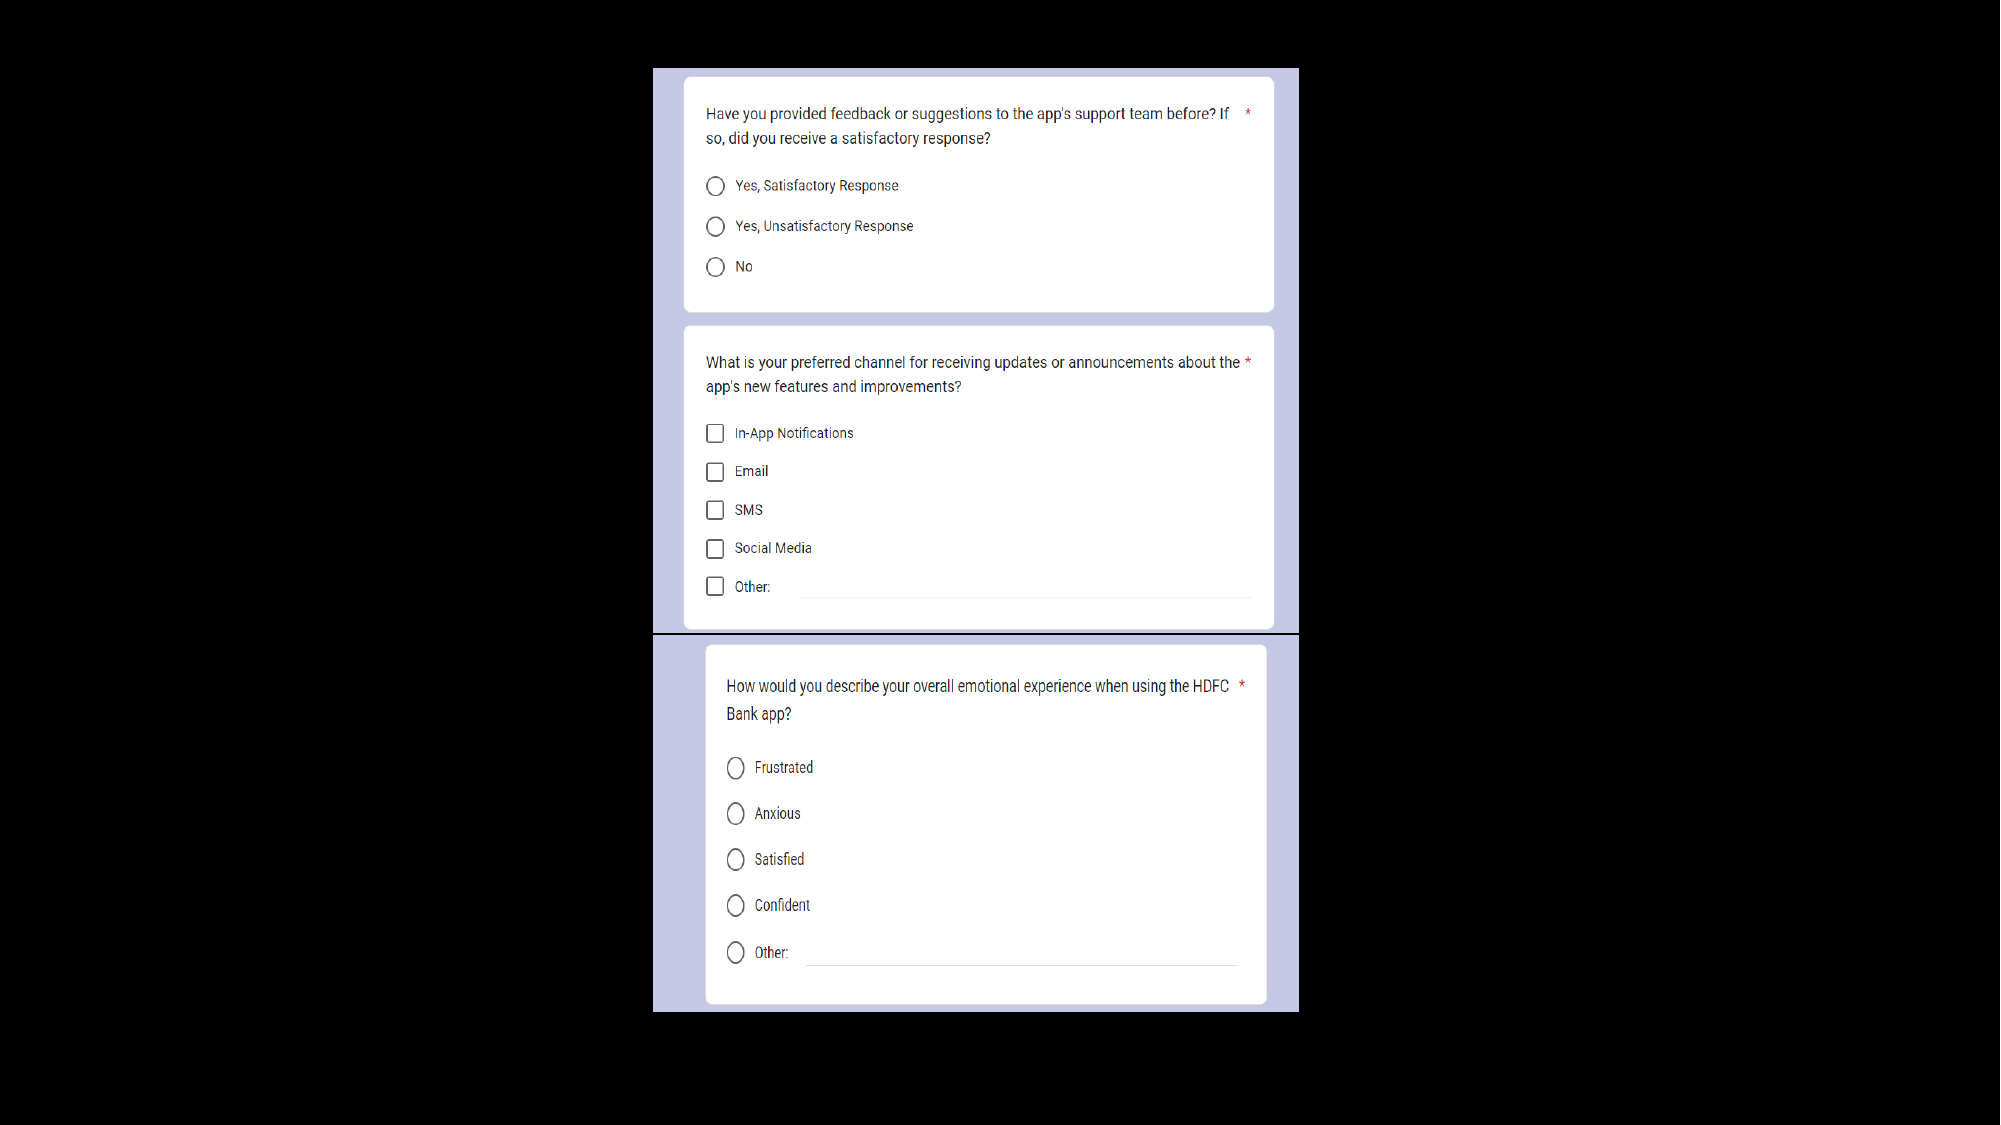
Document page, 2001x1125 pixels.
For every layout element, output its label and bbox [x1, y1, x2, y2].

text_box [652, 68, 1300, 1013]
